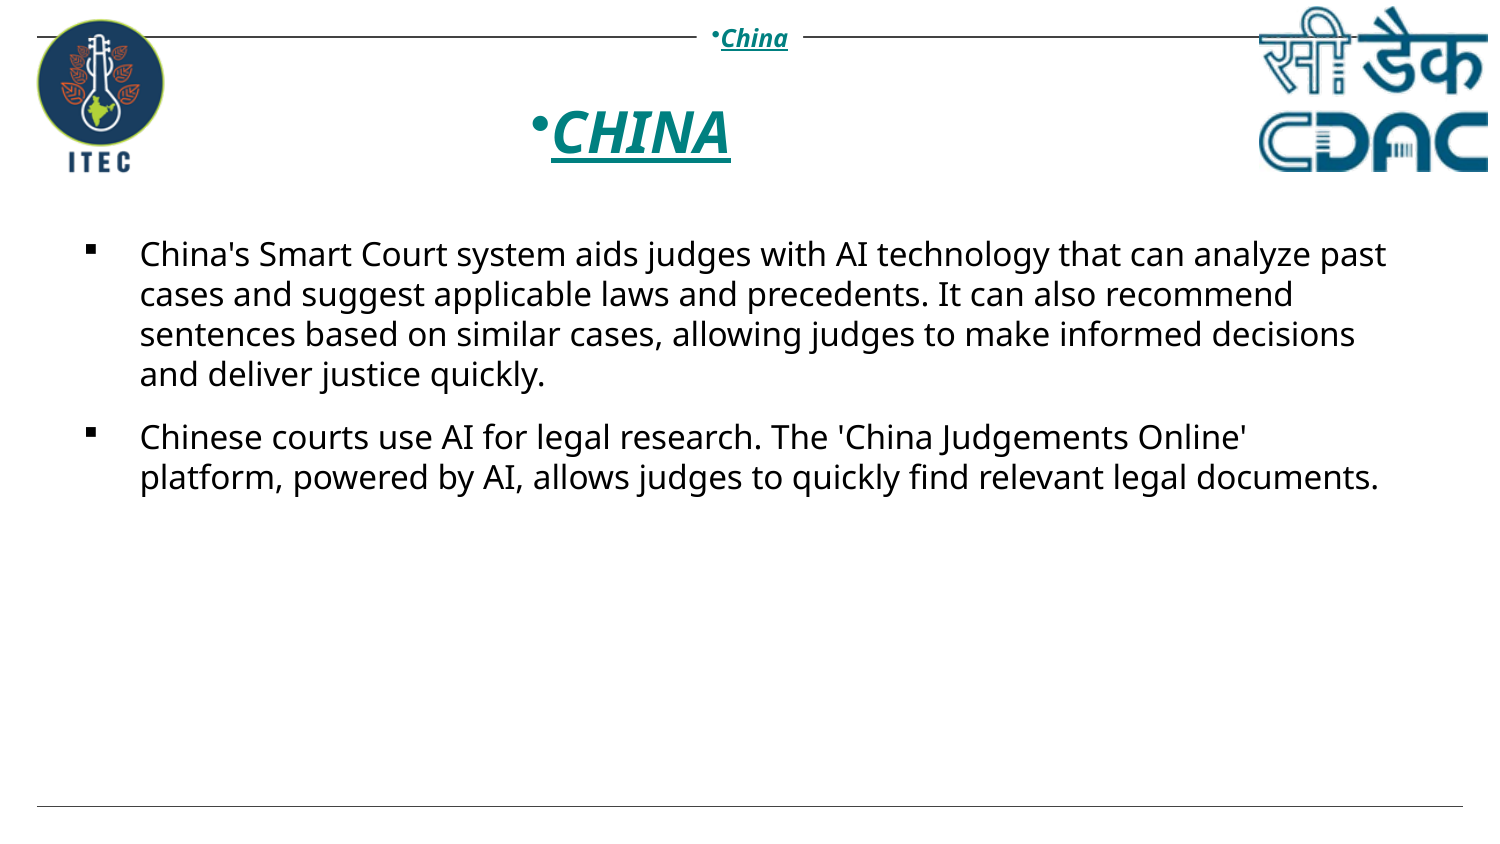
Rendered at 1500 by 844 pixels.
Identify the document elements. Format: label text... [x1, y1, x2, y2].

text_box CHINA [515, 87, 1185, 173]
text_box China's Smart Court system aids judges with AI technology that can analyze past cases and suggest applicable laws and precedents. It can also recommend sentences based on similar cases, allowing judges to make informed decisions and deliver justice quickly. Chinese courts use AI for legal research. The 'China Judgements Online' platform, powered by AI, allows judges to quickly find relevant legal documents. [68, 226, 1406, 504]
picture [12, 10, 188, 185]
picture [1259, 6, 1488, 172]
text_box China [696, 15, 804, 60]
